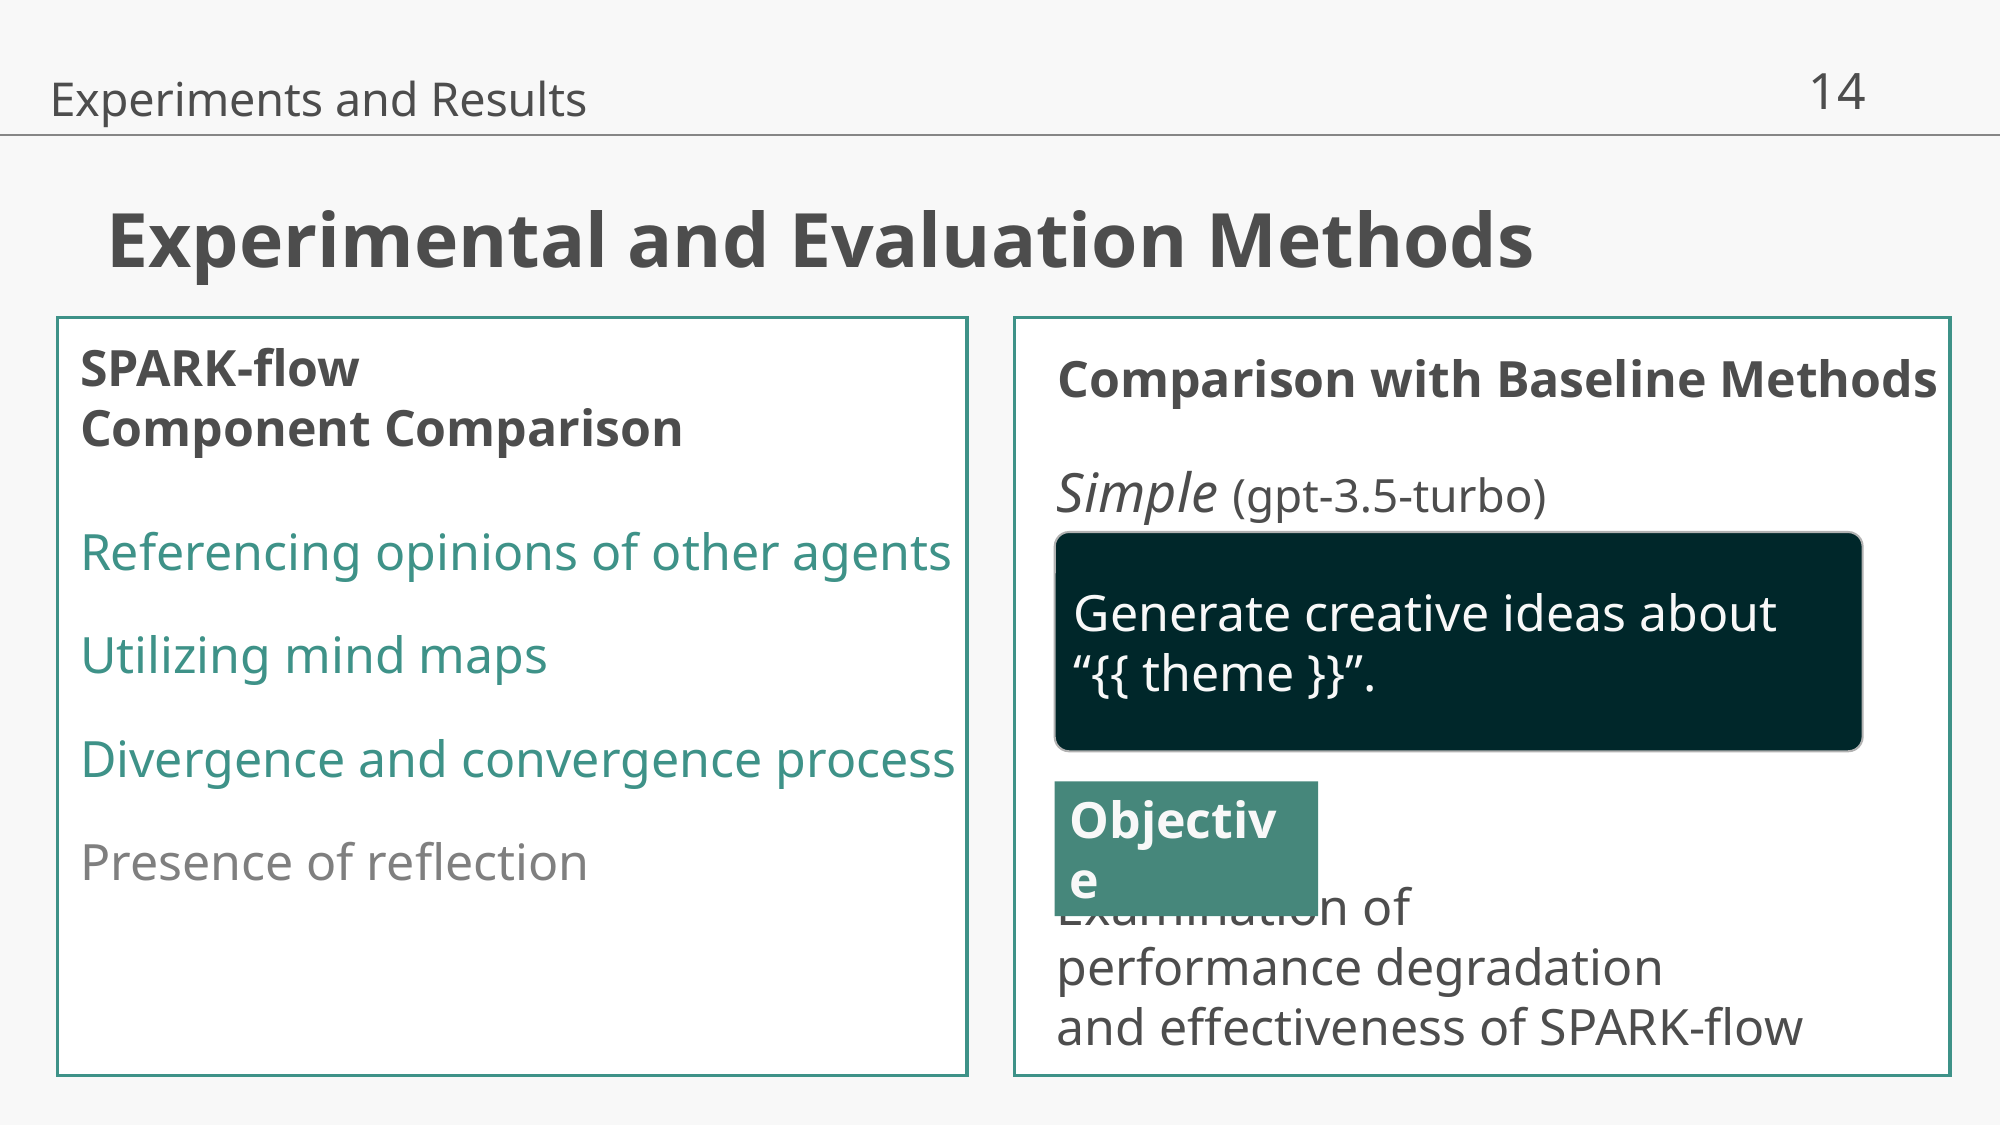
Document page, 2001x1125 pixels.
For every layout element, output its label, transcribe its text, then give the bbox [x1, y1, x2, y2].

text_box [57, 317, 968, 1077]
text_box Examination of performance degradation and effectiveness of SPARK-flow [1042, 868, 1863, 1063]
text_box Generate creative ideas about “{{ theme }}”. [1053, 530, 1864, 753]
text_box Comparison with Baseline Methods [1042, 340, 1954, 416]
text_box Simple (gpt-3.5-turbo) [1042, 451, 1602, 531]
text_box SPARK-flow Component Comparison [65, 329, 700, 465]
title Experimental and Evaluation Methods [91, 166, 1913, 321]
text_box Objective [1054, 781, 1319, 917]
text_box [1013, 317, 1951, 1077]
text_box Referencing opinions of other agents Utilizing mind maps Divergence and convergence process Presence of reflection [65, 506, 973, 898]
list Experiments and Results [34, 57, 1914, 135]
